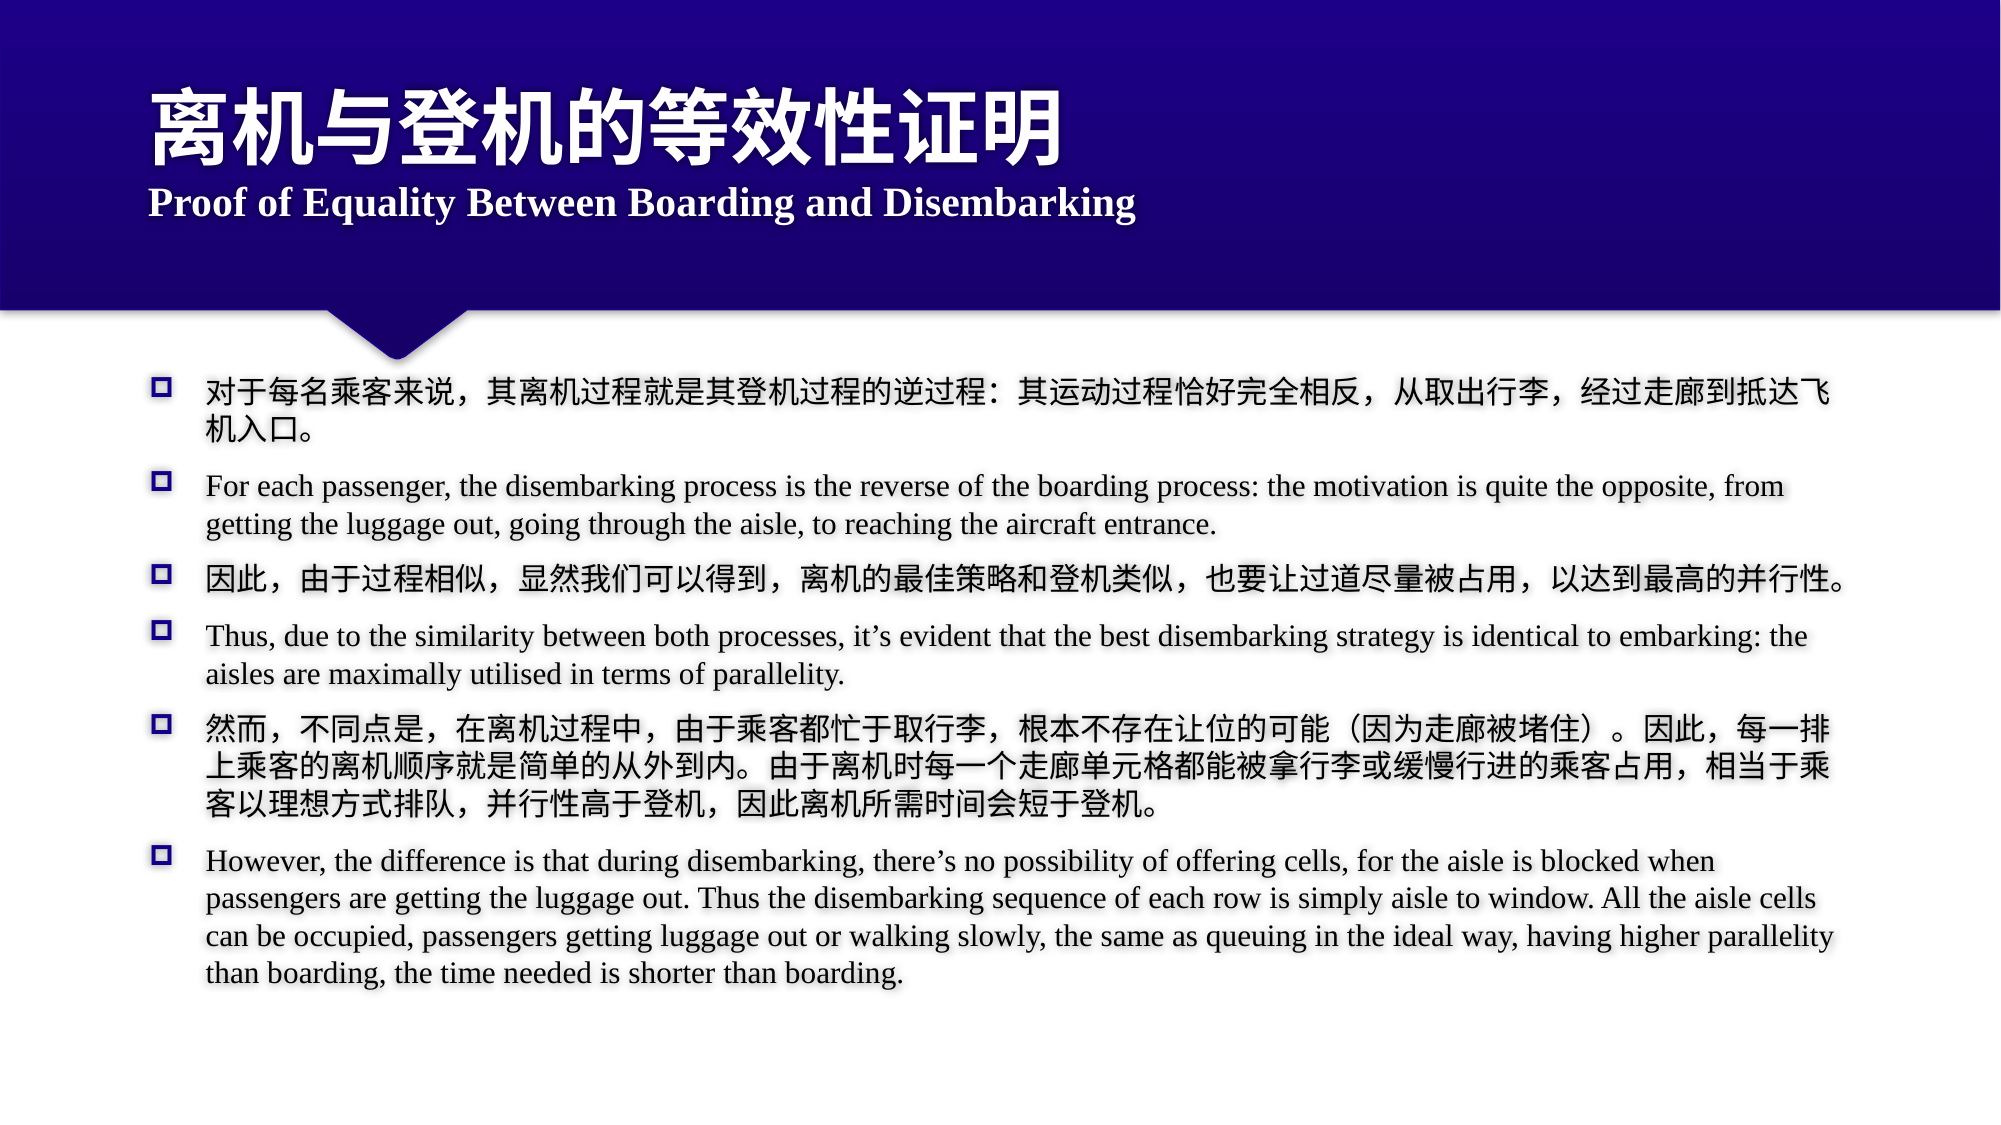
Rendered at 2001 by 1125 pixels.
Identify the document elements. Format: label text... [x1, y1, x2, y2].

list 对于每名乘客来说，其离机过程就是其登机过程的逆过程：其运动过程恰好完全相反，从取出行李，经过走廊到抵达飞机入口。 For each passenger, the disembarking process is the reverse of the boarding process: the motivation is quite the opposite, from getting the luggage out, going through the aisle, to reaching the aircraft entrance. 因此，由于过程相似，显然我们可以得到，离机的最佳策略和登机类似，也要让过道尽量被占用，以达到最高的并行性。 Thus, due to the similarity between both processes, it’s evident that the best disembarking strategy is identical to embarking: the aisles are maximally utilised in terms of parallelity. 然而，不同点是，在离机过程中，由于乘客都忙于取行李，根本不存在让位的可能（因为走廊被堵住）。因此，每一排上乘客的离机顺序就是简单的从外到内。由于离机时每一个走廊单元格都能被拿行李或缓慢行进的乘客占用，相当于乘客以理想方式排队，并行性高于登机，因此离机所需时间会短于登机。 However, the difference is that during disembarking, there’s no possibility of offering cells, for the aisle is blocked when passengers are getting the luggage out. Thus the disembarking sequence of each row is simply aisle to window. All the aisle cells can be occupied, passengers getting luggage out or walking slowly, the same as queuing in the ideal way, having higher parallelity than boarding, the time needed is shorter than boarding. [134, 364, 1866, 962]
title 离机与登机的等效性证明 Proof of Equality Between Boarding and Disembarking [132, 73, 1868, 233]
